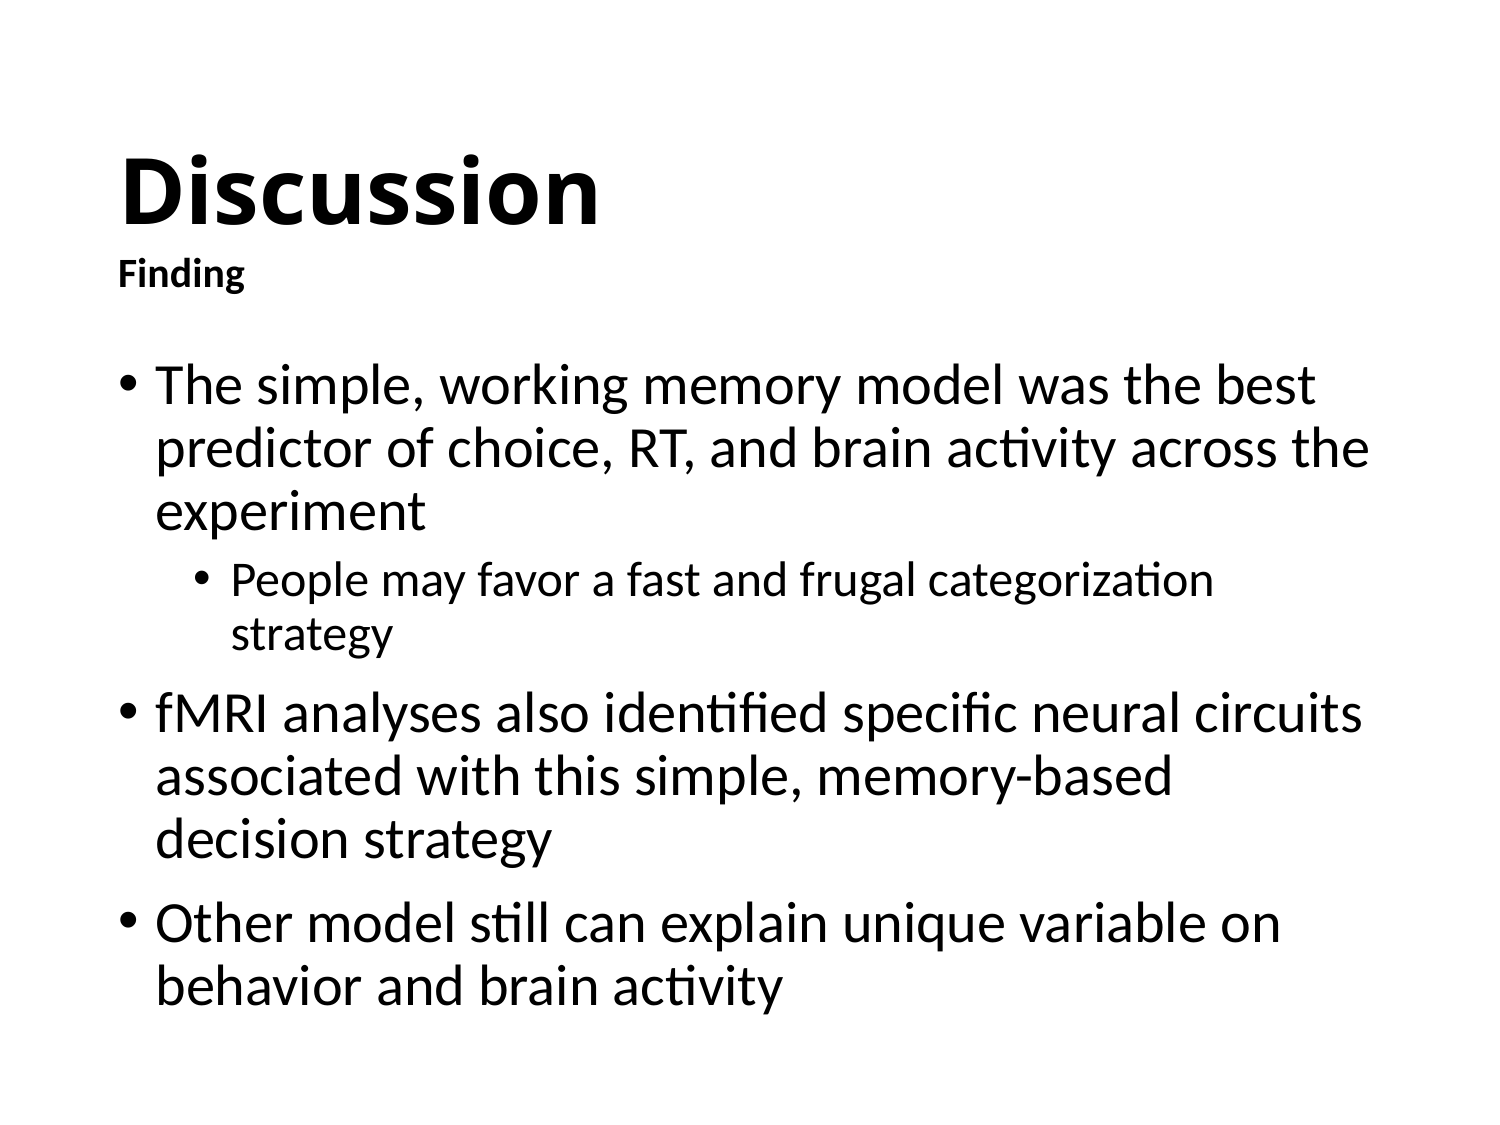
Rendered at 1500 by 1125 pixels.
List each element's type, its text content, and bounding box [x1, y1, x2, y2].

title Discussion [103, 85, 1397, 244]
list The simple, working memory model was the best predictor of choice, RT, and brain activity across the experiment People may favor a fast and frugal categorization strategy fMRI analyses also identified specific neural circuits associated with this simple, memory-based decision strategy Other model still can explain unique variable on behavior and brain activity [103, 347, 1397, 1065]
list Finding [103, 244, 1397, 318]
